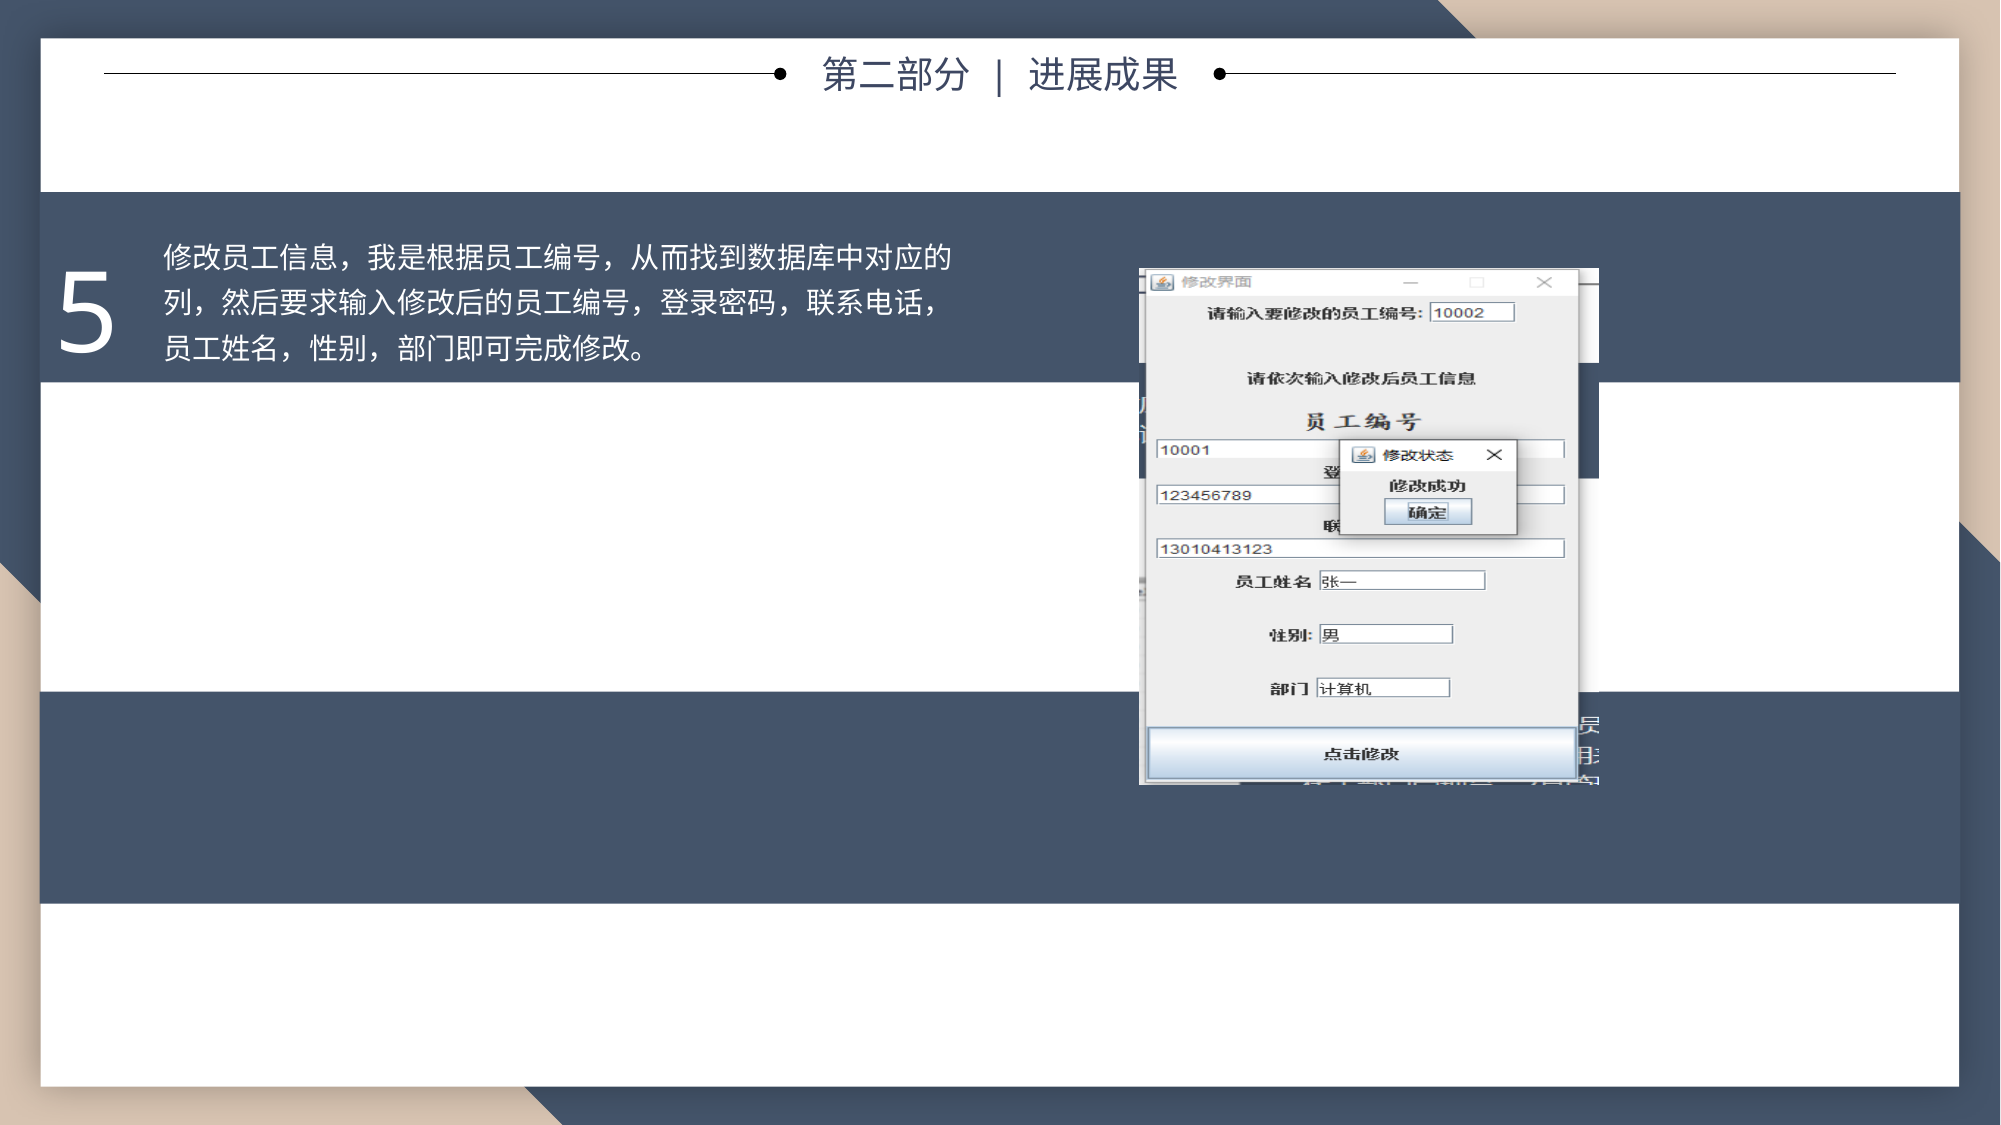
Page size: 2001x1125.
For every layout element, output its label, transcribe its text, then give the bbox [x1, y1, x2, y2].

text_box 5 [39, 192, 1961, 383]
text_box [39, 691, 1961, 904]
picture [1139, 268, 1599, 785]
list 第二部分 | 进展成果 [800, 43, 1200, 105]
text_box 修改员工信息，我是根据员工编号，从而找到数据库中对应的列，然后要求输入修改后的员工编号，登录密码，联系电话，员工姓名，性别，部门即可完成修改。 [148, 221, 980, 373]
